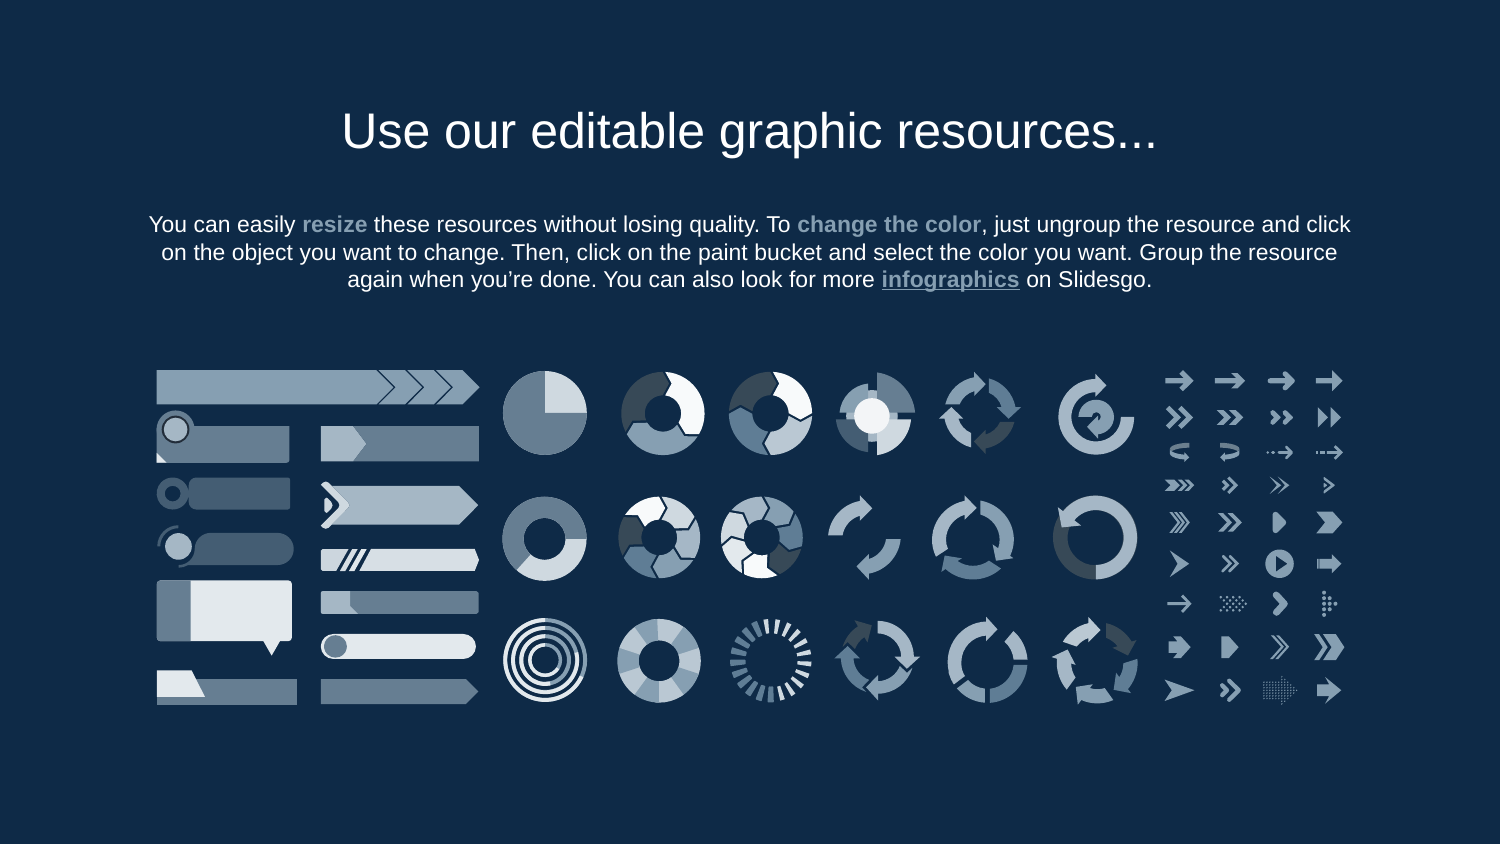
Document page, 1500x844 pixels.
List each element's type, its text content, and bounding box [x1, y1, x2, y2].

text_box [320, 481, 479, 530]
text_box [1315, 444, 1344, 461]
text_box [730, 618, 812, 702]
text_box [1323, 476, 1336, 494]
text_box [1221, 636, 1239, 659]
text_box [1218, 595, 1248, 612]
text_box [1317, 676, 1342, 704]
text_box [1220, 442, 1240, 462]
text_box [1165, 370, 1194, 392]
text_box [488, 603, 602, 717]
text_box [320, 548, 480, 572]
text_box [156, 369, 480, 405]
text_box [938, 371, 1022, 455]
text_box [1167, 594, 1192, 613]
text_box [320, 679, 479, 705]
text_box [1320, 590, 1338, 618]
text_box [1313, 633, 1345, 661]
title Use our editable graphic resources... [118, 83, 1382, 163]
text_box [320, 590, 479, 615]
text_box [1265, 445, 1294, 460]
text_box [1317, 554, 1342, 574]
text_box [1267, 371, 1295, 391]
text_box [320, 425, 480, 462]
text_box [728, 371, 813, 456]
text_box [1217, 512, 1243, 532]
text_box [156, 580, 293, 656]
text_box [1316, 511, 1343, 534]
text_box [1220, 554, 1240, 573]
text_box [1269, 476, 1290, 495]
text_box [1315, 370, 1343, 392]
text_box [1169, 550, 1190, 578]
text_box [156, 477, 291, 510]
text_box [942, 616, 1028, 704]
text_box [156, 524, 295, 568]
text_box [156, 412, 290, 463]
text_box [1038, 495, 1138, 580]
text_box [1216, 409, 1244, 426]
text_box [1262, 675, 1298, 705]
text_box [924, 495, 1015, 580]
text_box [835, 372, 916, 456]
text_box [1169, 511, 1191, 534]
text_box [1164, 479, 1195, 492]
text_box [1165, 405, 1194, 430]
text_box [611, 371, 707, 456]
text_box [719, 496, 805, 579]
text_box [1168, 636, 1191, 659]
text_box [616, 496, 703, 579]
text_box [1221, 476, 1239, 495]
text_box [617, 618, 702, 703]
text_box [1218, 678, 1242, 703]
text_box [1164, 679, 1195, 702]
text_box [1265, 549, 1294, 578]
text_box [502, 496, 587, 582]
text_box [1272, 591, 1288, 616]
text_box You can easily resize these resources without losing quality. To change the color, just ungroup the resource and click on the object you want to change. Then, click on the paint bucket and select the color you want. Group the resource again when you’re done. You can also look for more infographics on Slidesgo. [118, 194, 1382, 329]
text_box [1269, 634, 1290, 660]
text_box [1317, 406, 1342, 428]
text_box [1269, 409, 1294, 426]
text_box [1045, 373, 1135, 455]
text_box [1051, 616, 1138, 705]
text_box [502, 370, 588, 456]
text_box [827, 495, 901, 580]
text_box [320, 633, 477, 660]
text_box [1272, 511, 1287, 534]
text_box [834, 620, 921, 701]
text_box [156, 670, 298, 706]
text_box [1169, 442, 1190, 462]
text_box [1214, 373, 1246, 389]
